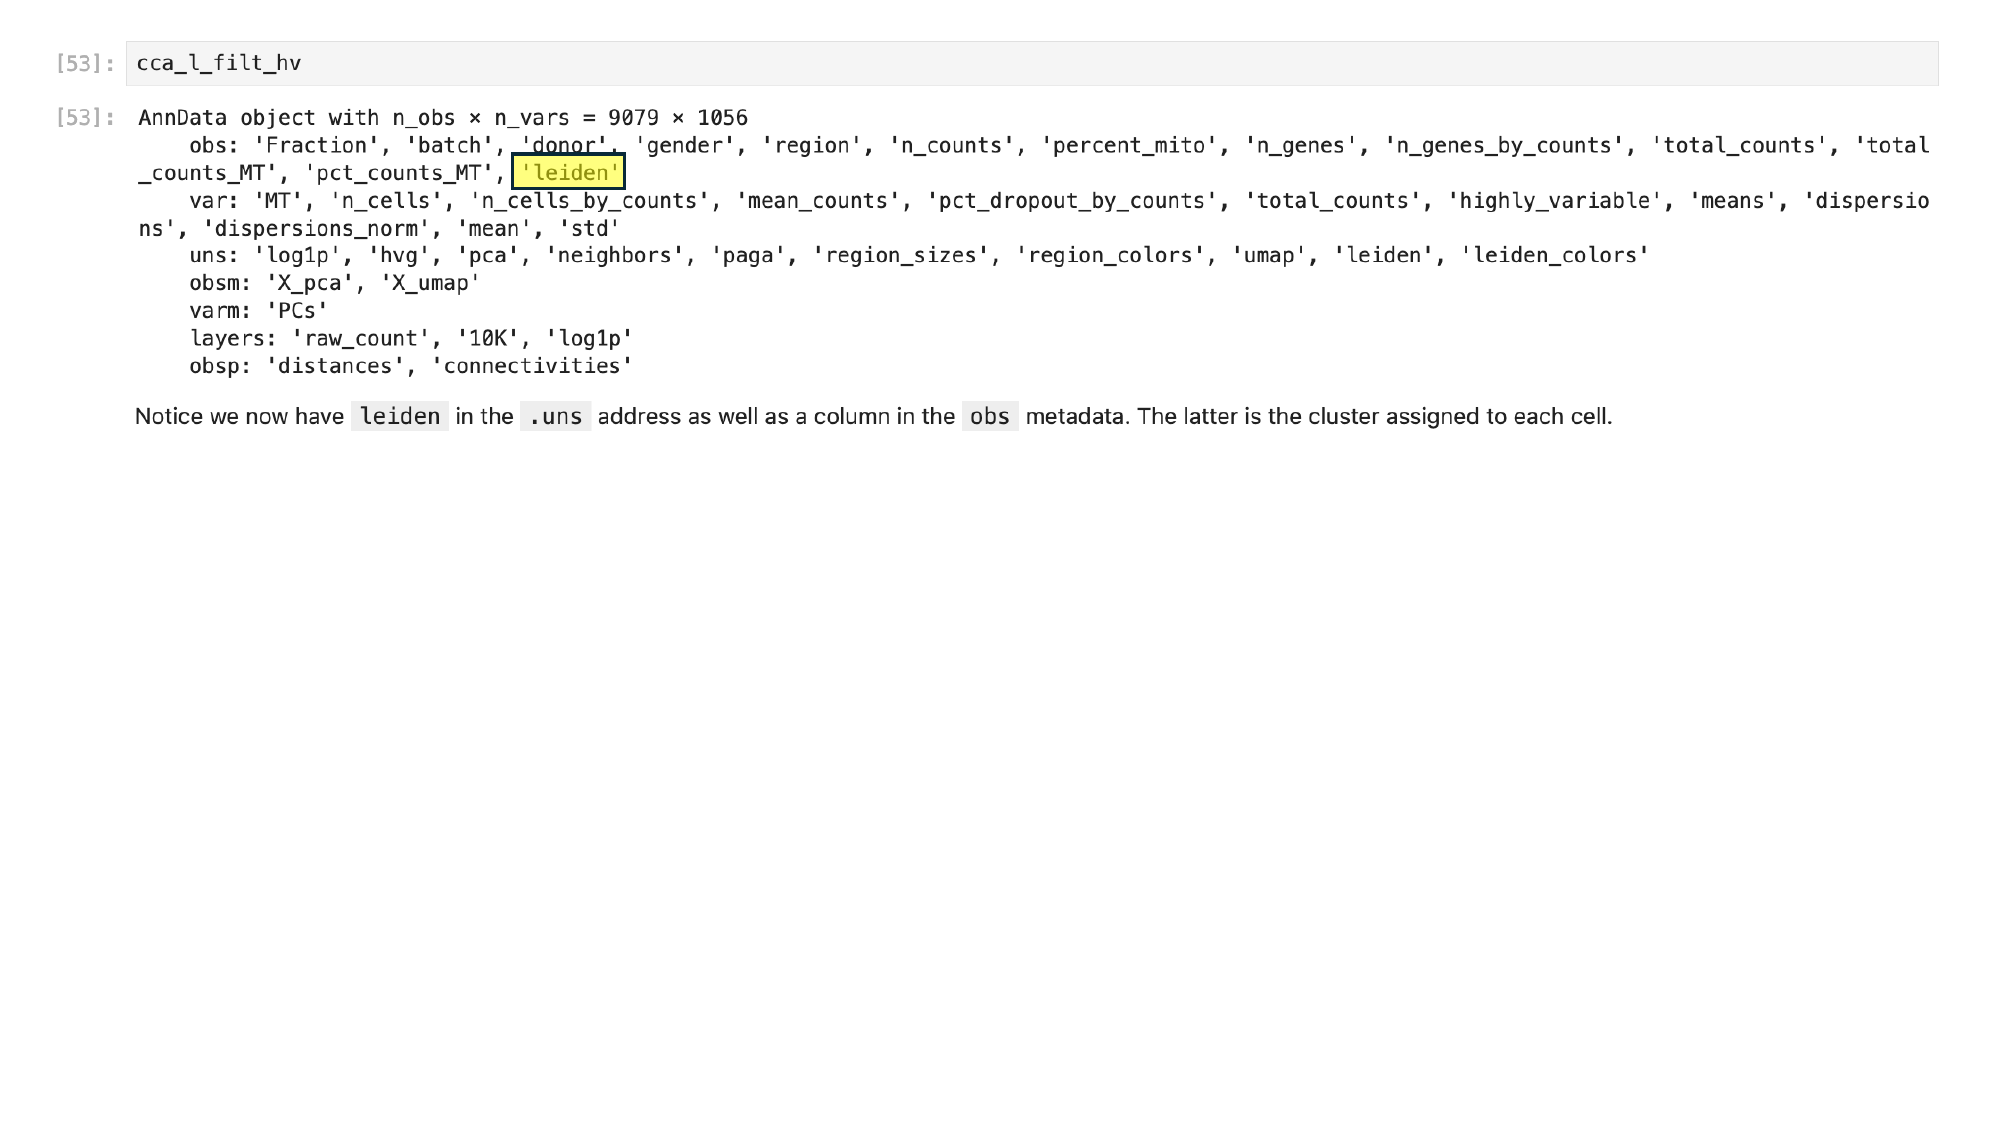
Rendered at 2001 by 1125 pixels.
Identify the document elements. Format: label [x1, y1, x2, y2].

picture [45, 17, 1946, 463]
